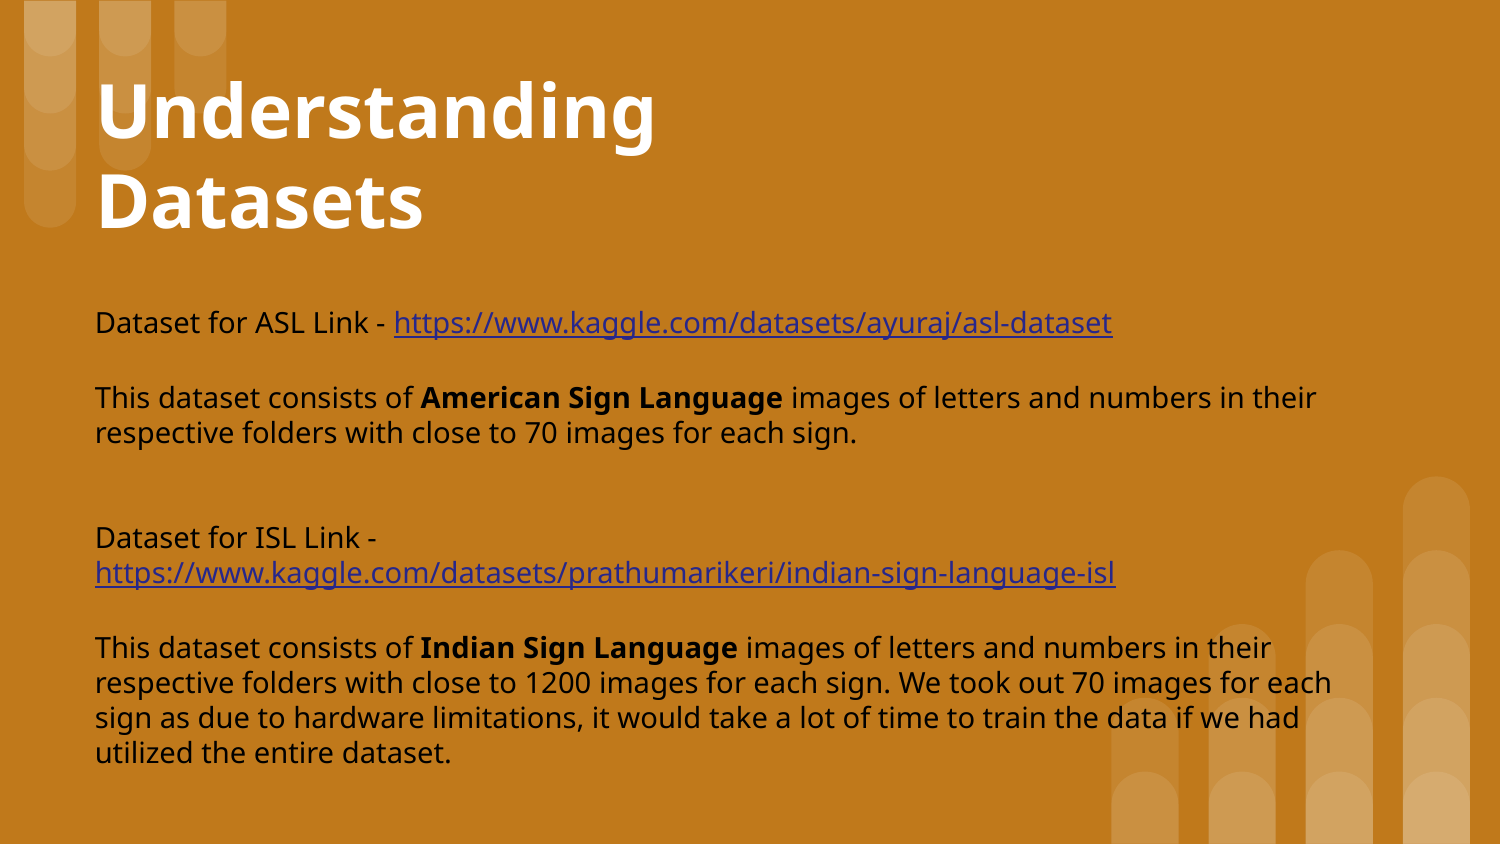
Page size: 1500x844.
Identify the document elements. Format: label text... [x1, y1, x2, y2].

text_box Dataset for ASL Link - https://www.kaggle.com/datasets/ayuraj/asl-dataset This dataset consists of American Sign Language images of letters and numbers in their respective folders with close to 70 images for each sign. Dataset for ISL Link - https://www.kaggle.com/datasets/prathumarikeri/indian-sign-language-isl This dataset consists of Indian Sign Language images of letters and numbers in their respective folders with close to 1200 images for each sign. We took out 70 images for each sign as due to hardware limitations, it would take a lot of time to train the data if we had utilized the entire dataset. [79, 289, 1413, 819]
title Understanding Datasets [79, 0, 1002, 289]
